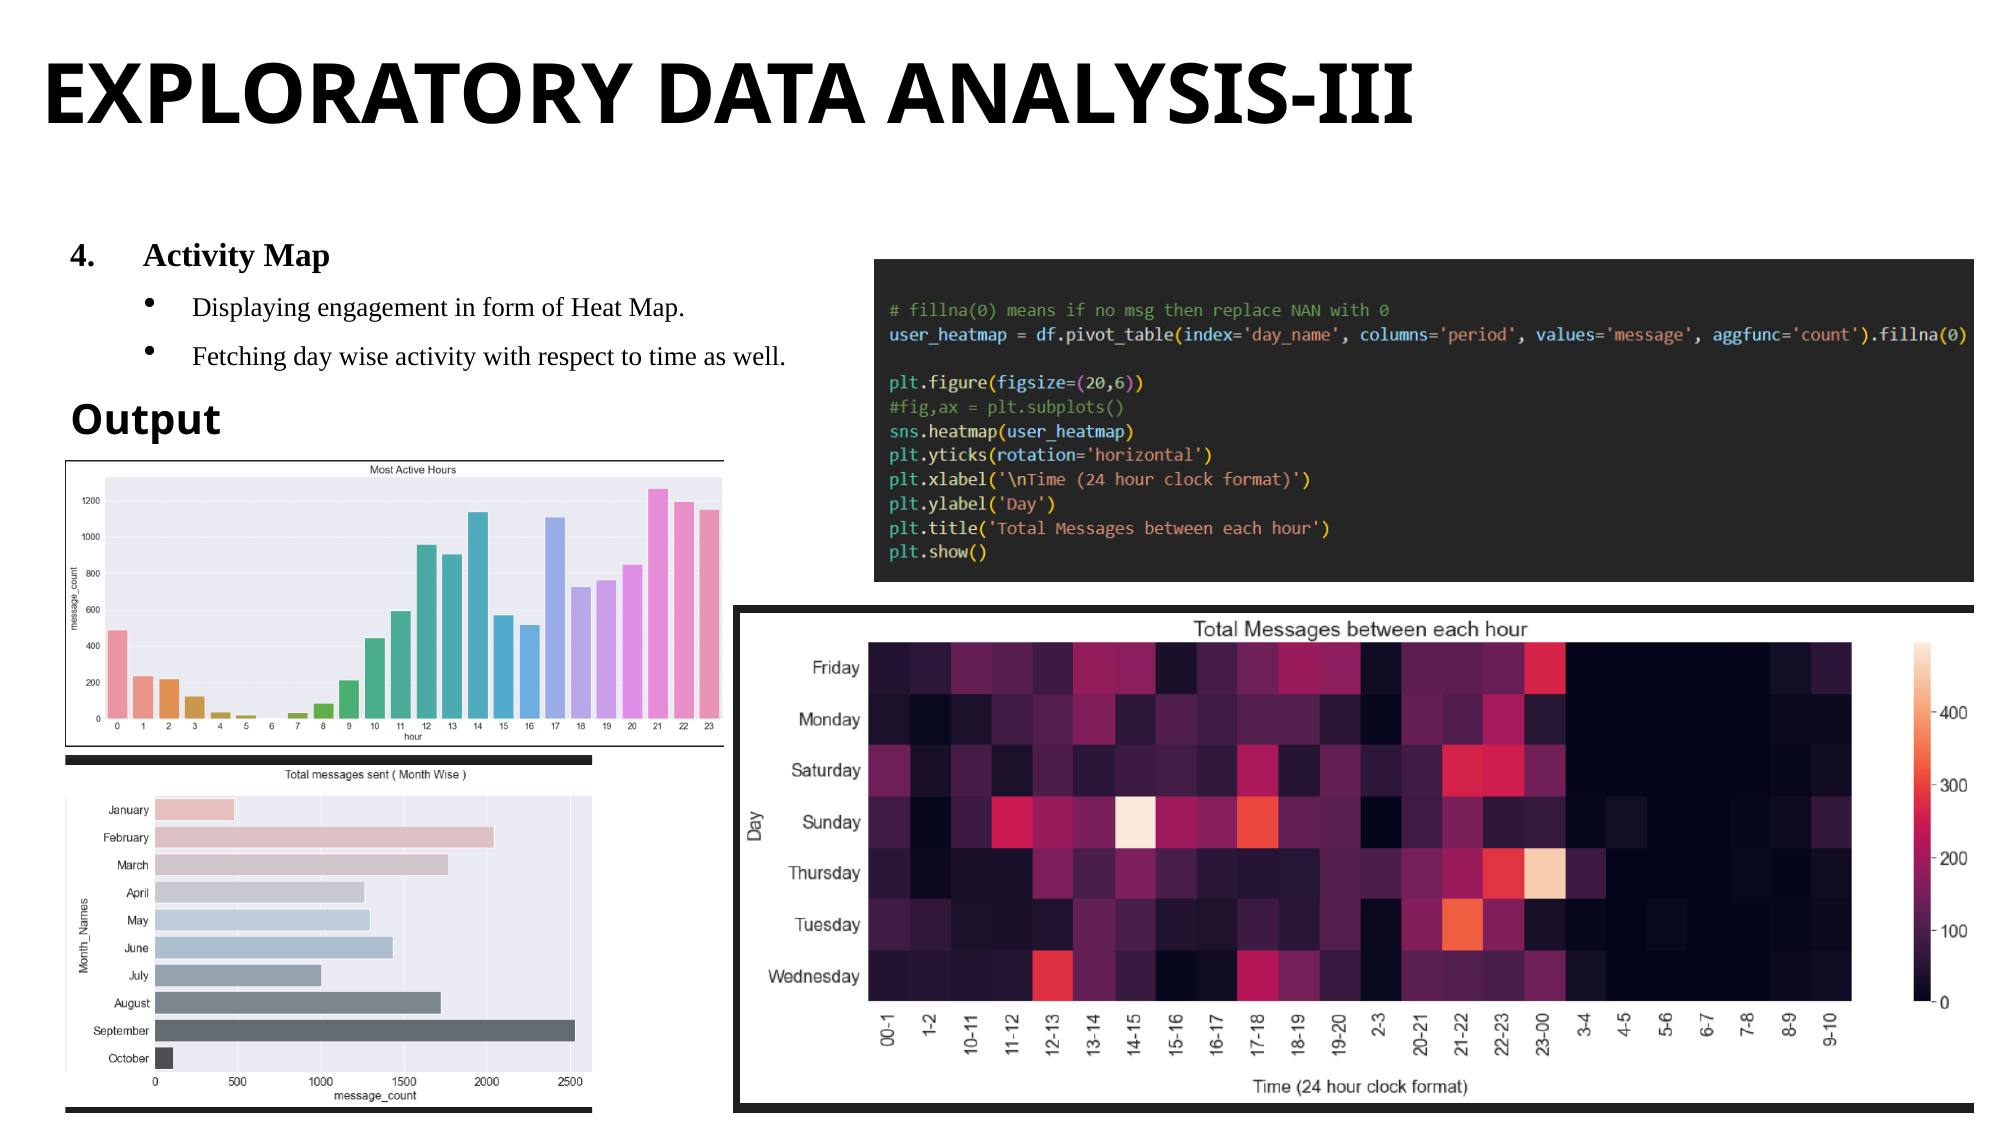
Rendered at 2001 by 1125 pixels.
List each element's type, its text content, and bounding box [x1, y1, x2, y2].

picture [734, 606, 1974, 1113]
title Exploratory Data Analysis-iii [26, 18, 1663, 175]
text_box 4. Activity Map Displaying engagement in form of Heat Map. Fetching day wise activity with respect to time as well. [55, 205, 1070, 378]
picture [874, 259, 1974, 582]
picture [65, 755, 593, 1113]
picture [65, 460, 724, 747]
text_box Output [55, 385, 459, 451]
